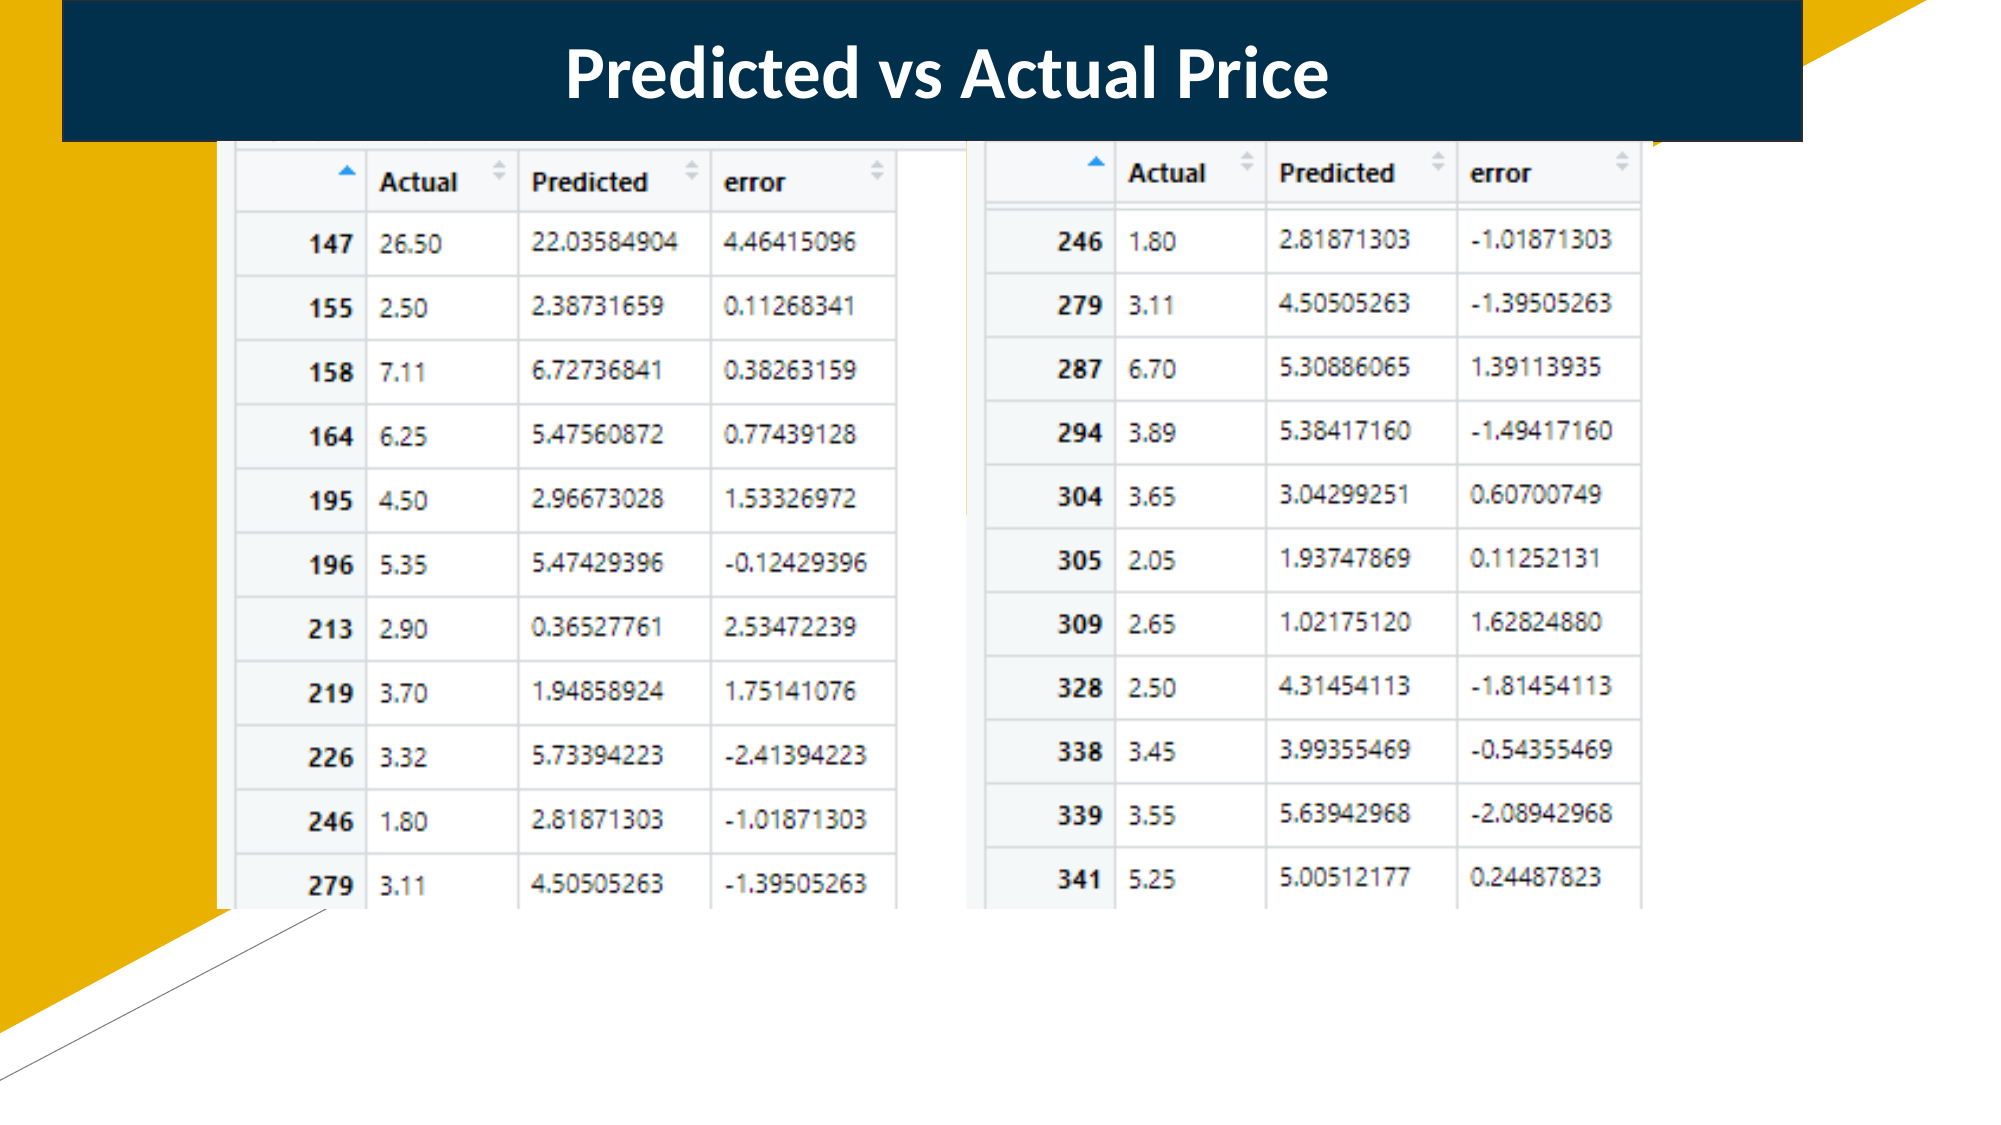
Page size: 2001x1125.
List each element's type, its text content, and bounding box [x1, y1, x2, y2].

picture [216, 141, 1654, 909]
title Predicted vs Actual Price [62, 0, 1803, 142]
